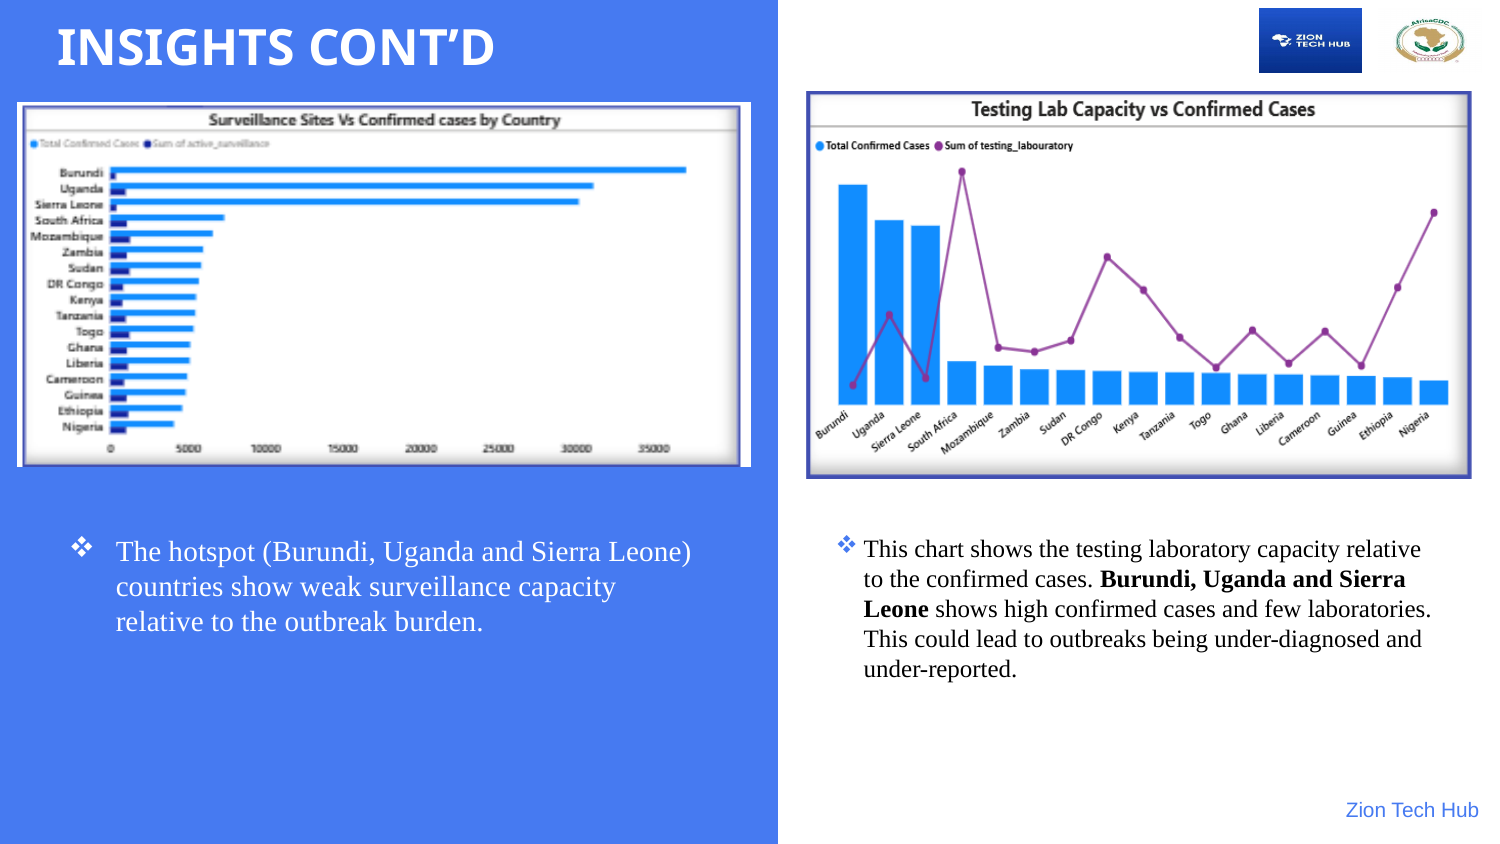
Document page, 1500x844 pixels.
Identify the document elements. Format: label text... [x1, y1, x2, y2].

text_box Zion Tech Hub [1331, 788, 1495, 829]
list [17, 102, 751, 468]
text_box This chart shows the testing laboratory capacity relative to the confirmed cases. Burundi, Uganda and Sierra Leone shows high confirmed cases and few laboratories. This could lead to outbreaks being under-diagnosed and under-reported. [820, 525, 1461, 720]
picture [1377, 8, 1483, 74]
text_box The hotspot (Burundi, Uganda and Sierra Leone) countries show weak surveillance capacity relative to the outbreak burden. [54, 525, 714, 680]
picture [798, 90, 1478, 479]
text_box INSIGHTS CONT’D [42, 8, 512, 84]
picture [1259, 8, 1363, 74]
